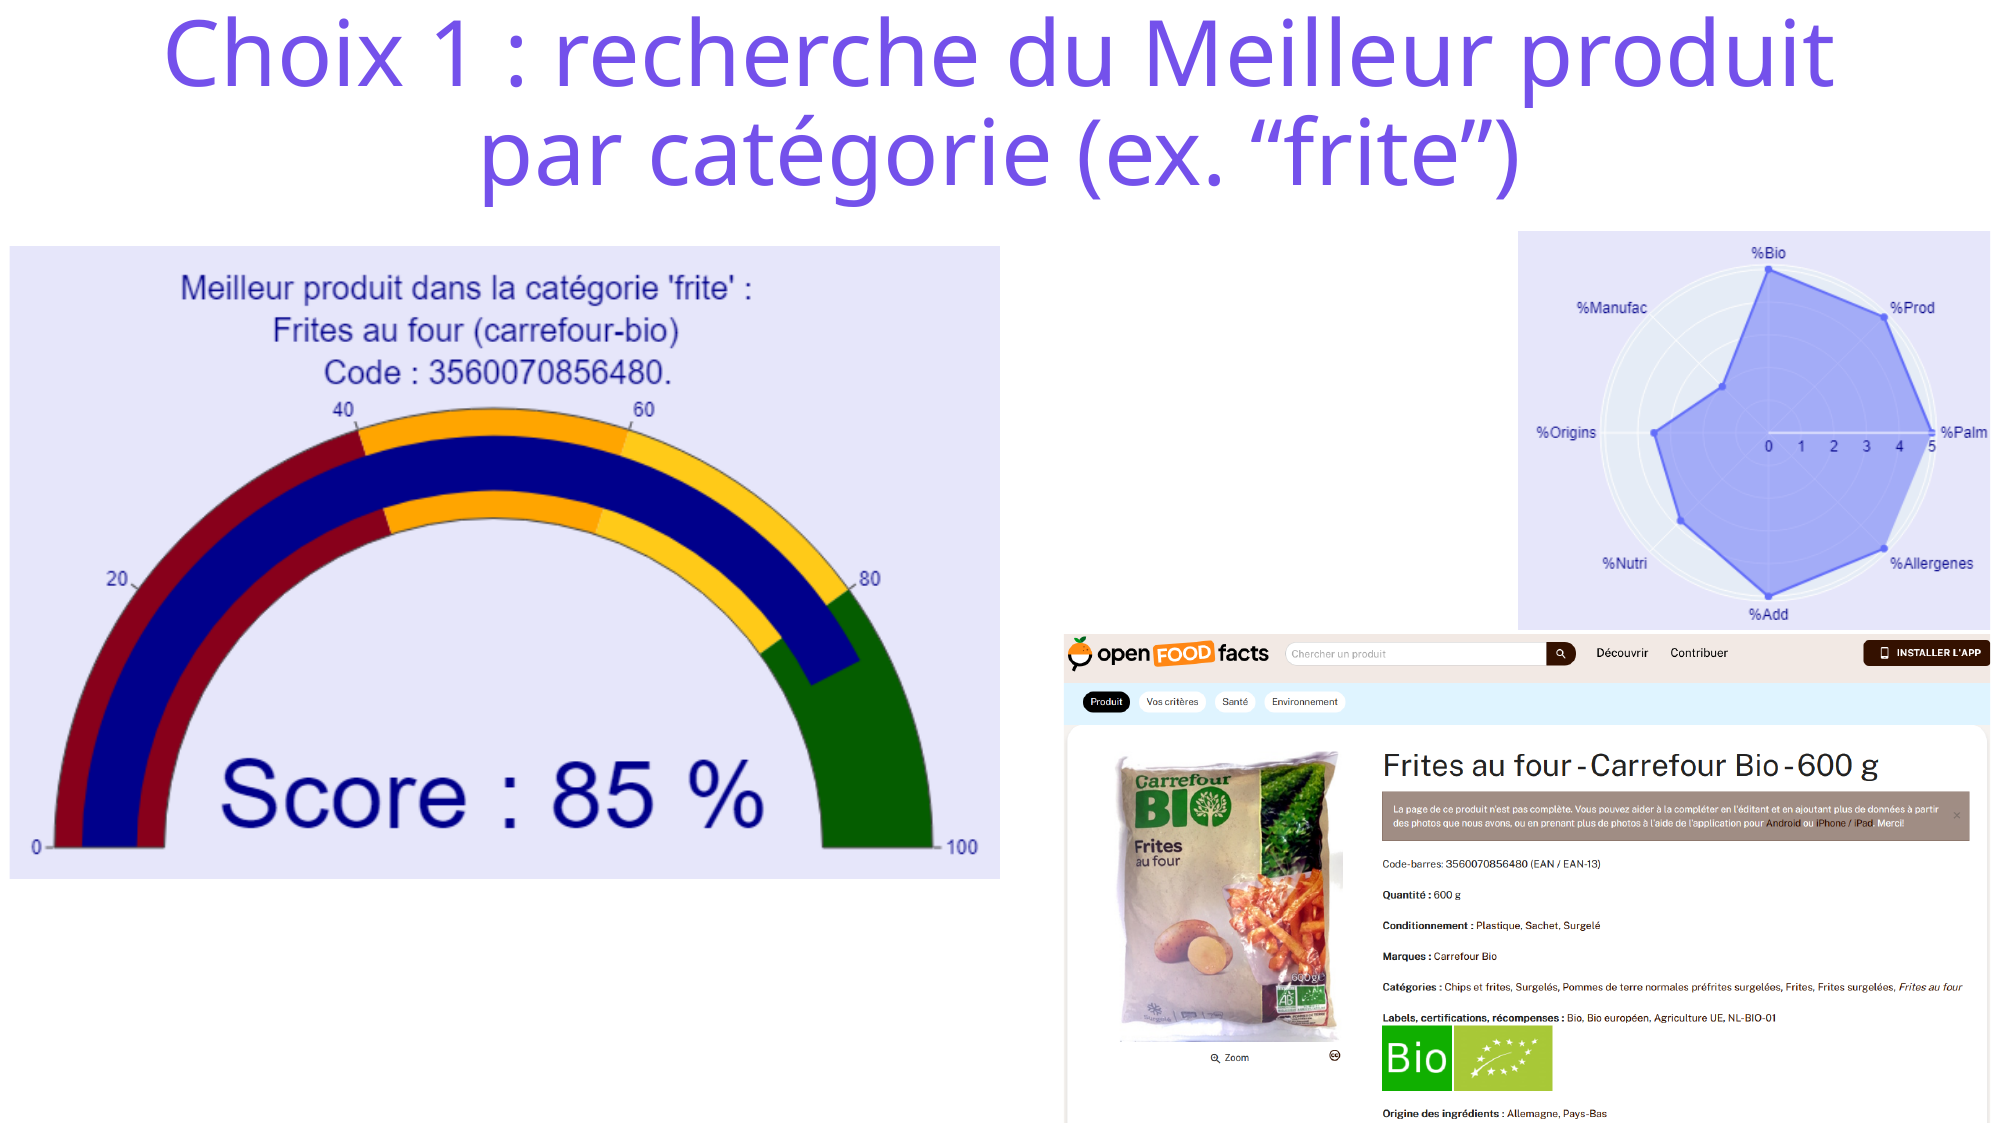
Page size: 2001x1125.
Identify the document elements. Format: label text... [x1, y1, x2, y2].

text_box Choix 1 : recherche du Meilleur produit par catégorie (ex. “frite”) [137, 0, 1863, 138]
picture [9, 246, 1001, 879]
picture [1517, 231, 1991, 631]
picture [1063, 634, 1991, 1123]
